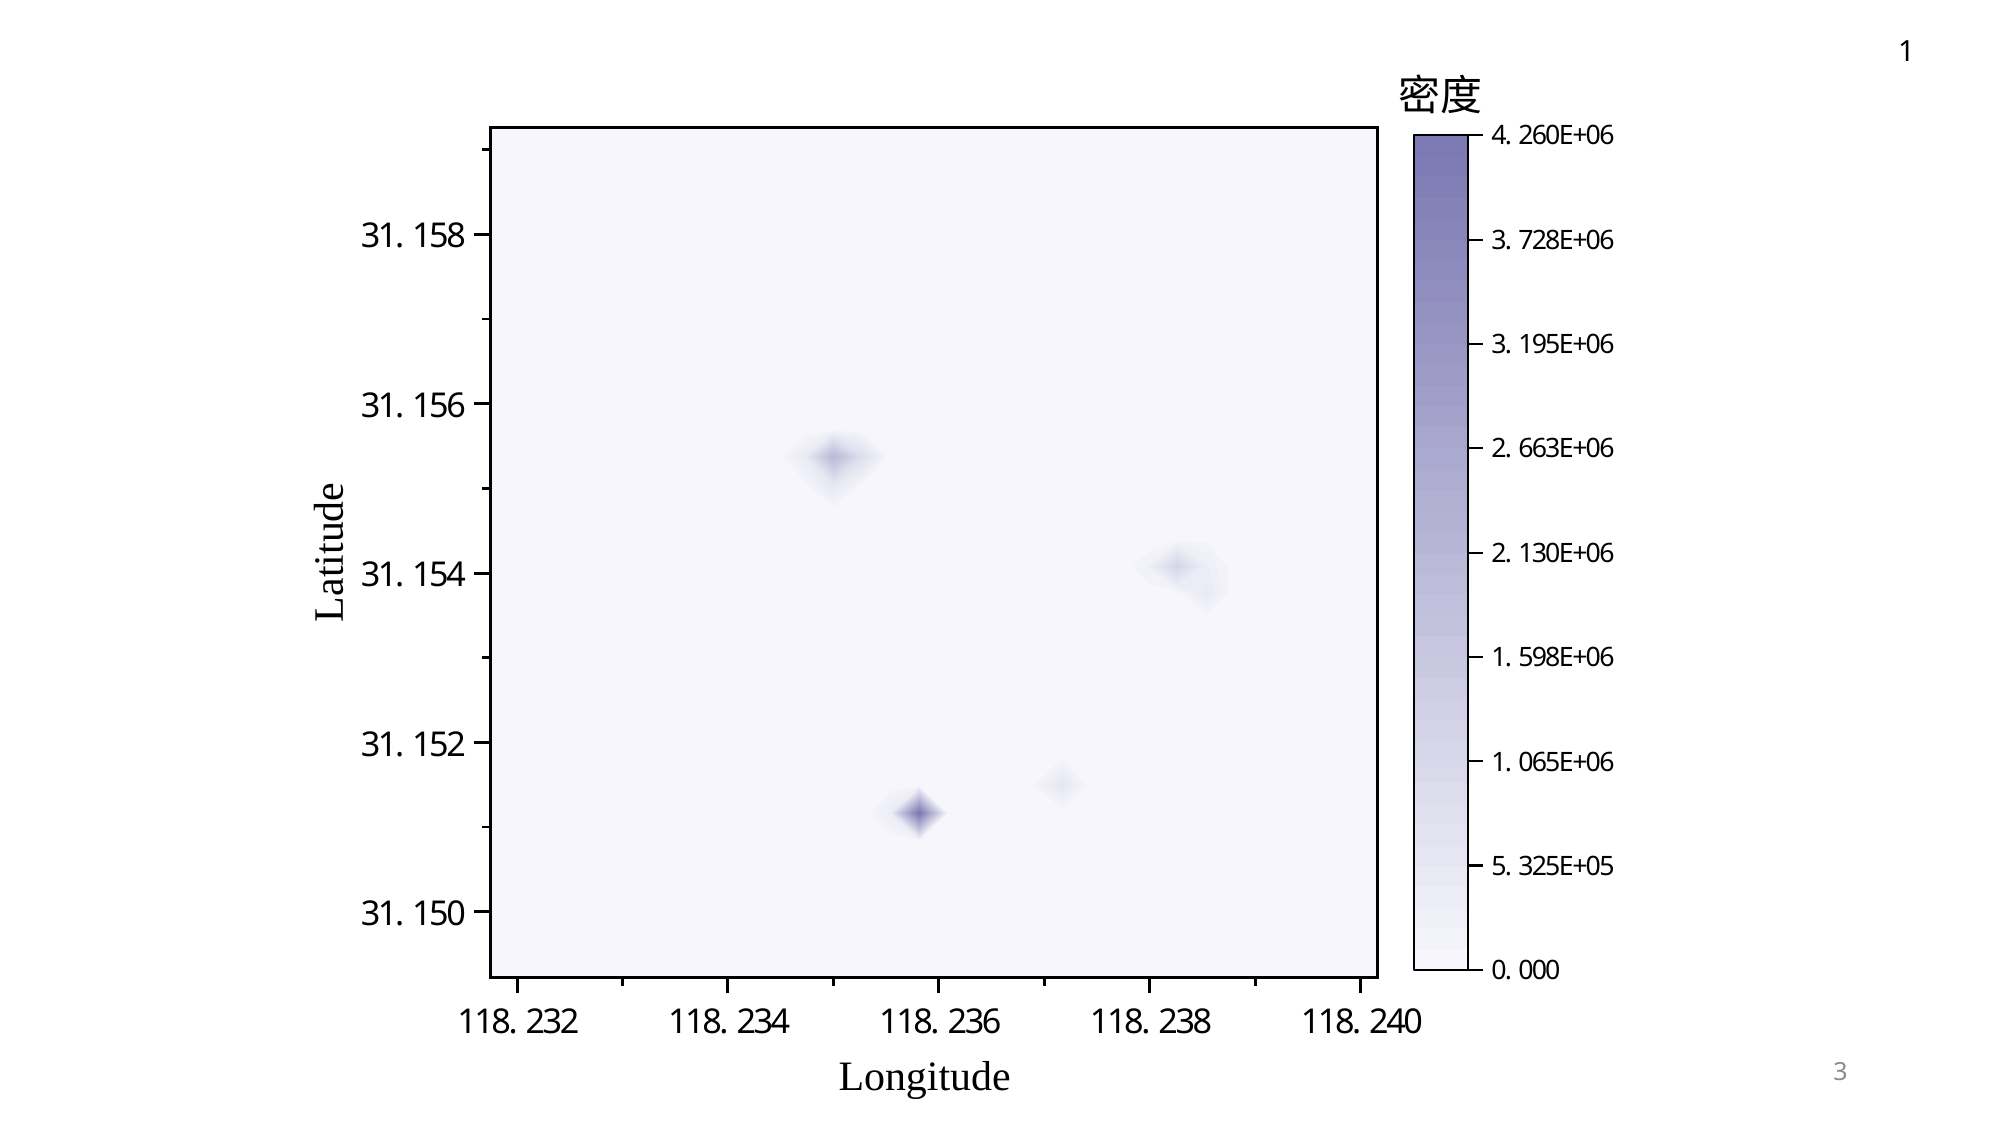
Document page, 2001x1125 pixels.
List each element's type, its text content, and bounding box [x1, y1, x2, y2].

slide_number 3 [1755, 1042, 1863, 1103]
text_box 1 [1883, 25, 2000, 76]
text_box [284, 0, 1755, 1125]
